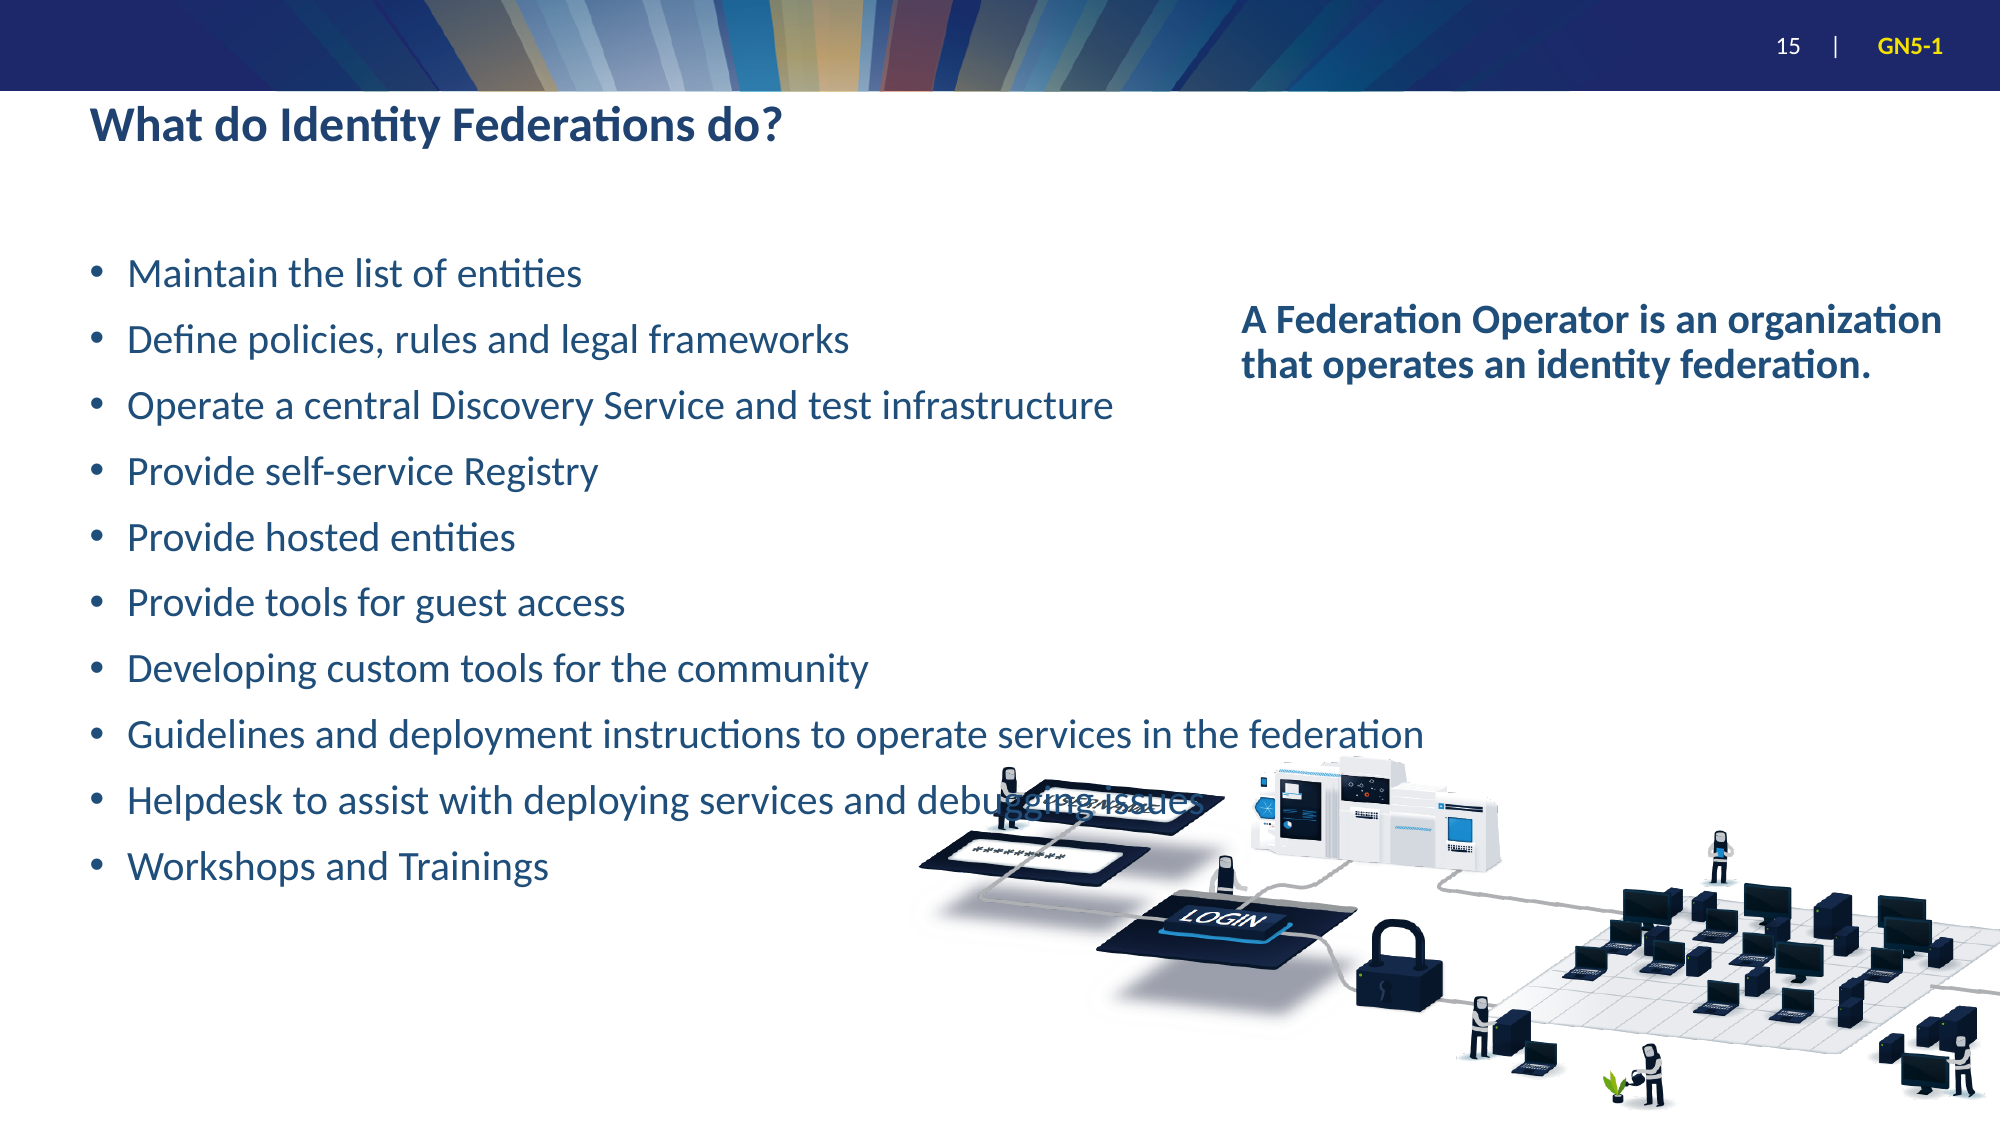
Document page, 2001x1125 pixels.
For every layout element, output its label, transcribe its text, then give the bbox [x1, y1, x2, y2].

text_box A Federation Operator is an organization that operates an identity federation. [1226, 289, 1973, 611]
list Maintain the list of entities Define policies, rules and legal frameworks Operate a central Discovery Service and test infrastructure Provide self-service Registry Provide hosted entities Provide tools for guest access Developing custom tools for the community Guidelines and deployment instructions to operate services in the federation Helpdesk to assist with deploying services and debugging issues Workshops and Trainings [74, 243, 1800, 958]
picture [0, 0, 1688, 92]
title What do Identity Federations do? [74, 64, 1615, 188]
picture [901, 666, 2000, 1125]
